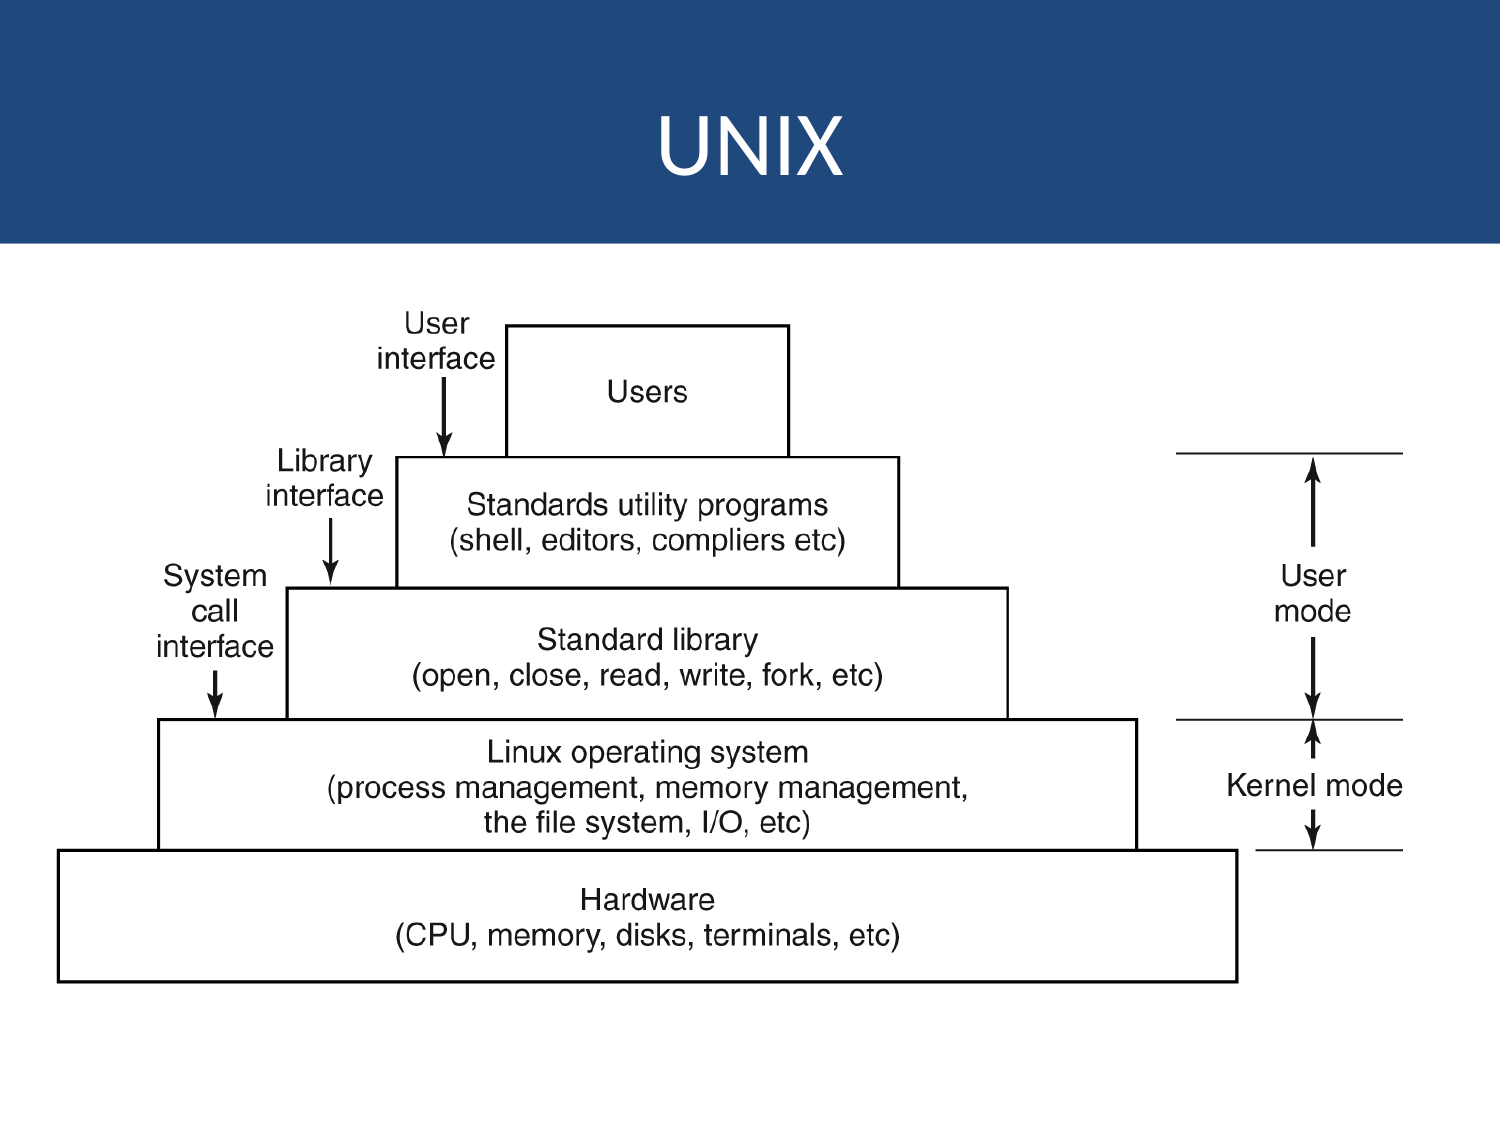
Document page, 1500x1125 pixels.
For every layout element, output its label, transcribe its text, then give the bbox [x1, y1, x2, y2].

title UNIX [75, 45, 1425, 233]
picture [52, 302, 1409, 986]
